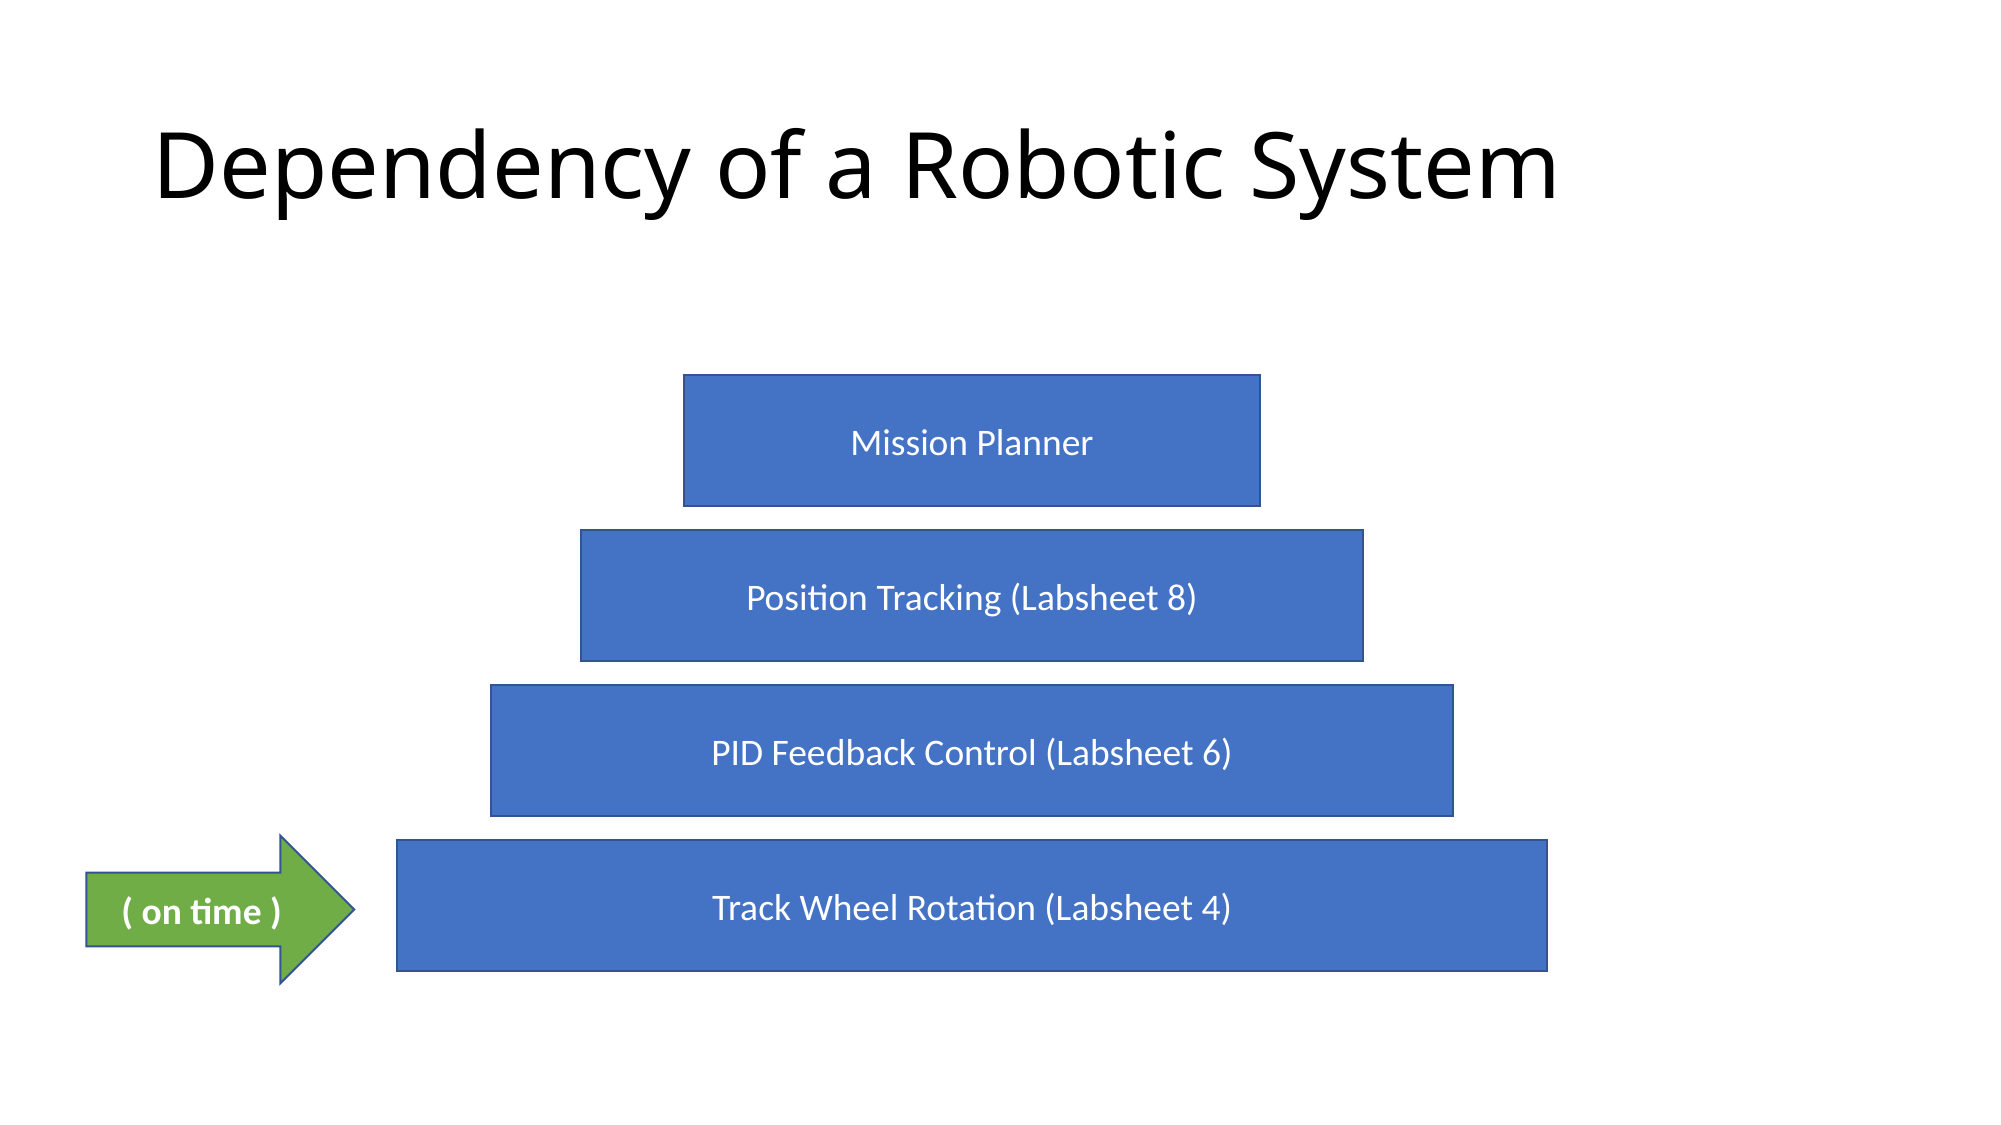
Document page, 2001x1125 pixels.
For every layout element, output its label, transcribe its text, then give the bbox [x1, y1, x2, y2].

text_box PID Feedback Control (Labsheet 6) [490, 684, 1454, 817]
text_box ( on time ) [85, 833, 356, 986]
title Dependency of a Robotic System [137, 59, 1863, 278]
text_box Mission Planner [683, 374, 1261, 507]
text_box Position Tracking (Labsheet 8) [580, 529, 1364, 662]
text_box Track Wheel Rotation (Labsheet 4) [396, 839, 1548, 972]
